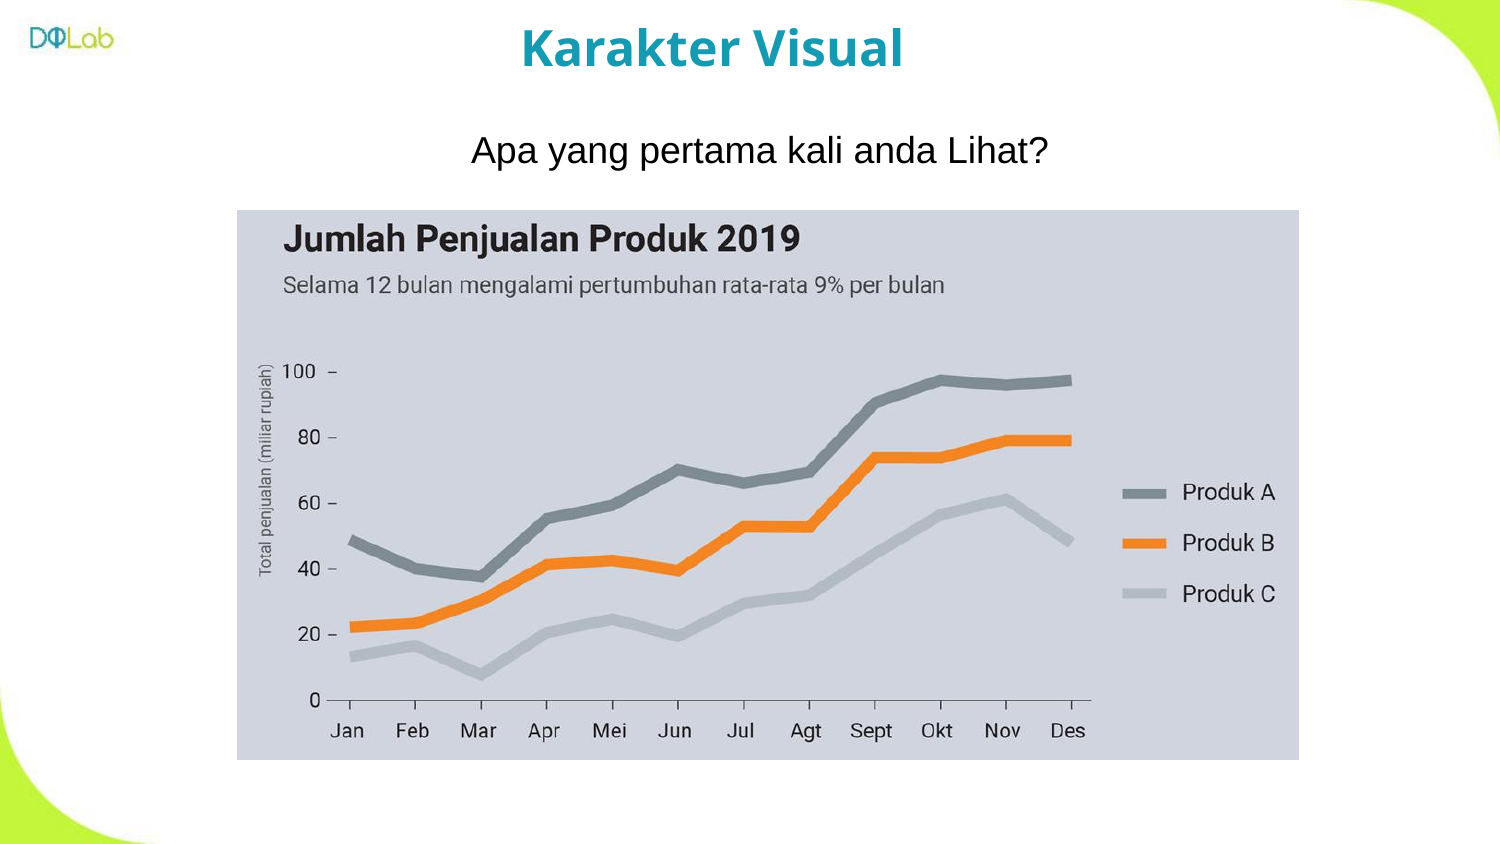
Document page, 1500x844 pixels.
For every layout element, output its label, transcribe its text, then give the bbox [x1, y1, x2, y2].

text_box Apa yang pertama kali anda Lihat? [103, 118, 1417, 179]
list Karakter Visual [461, 10, 964, 86]
picture [0, 0, 1500, 844]
